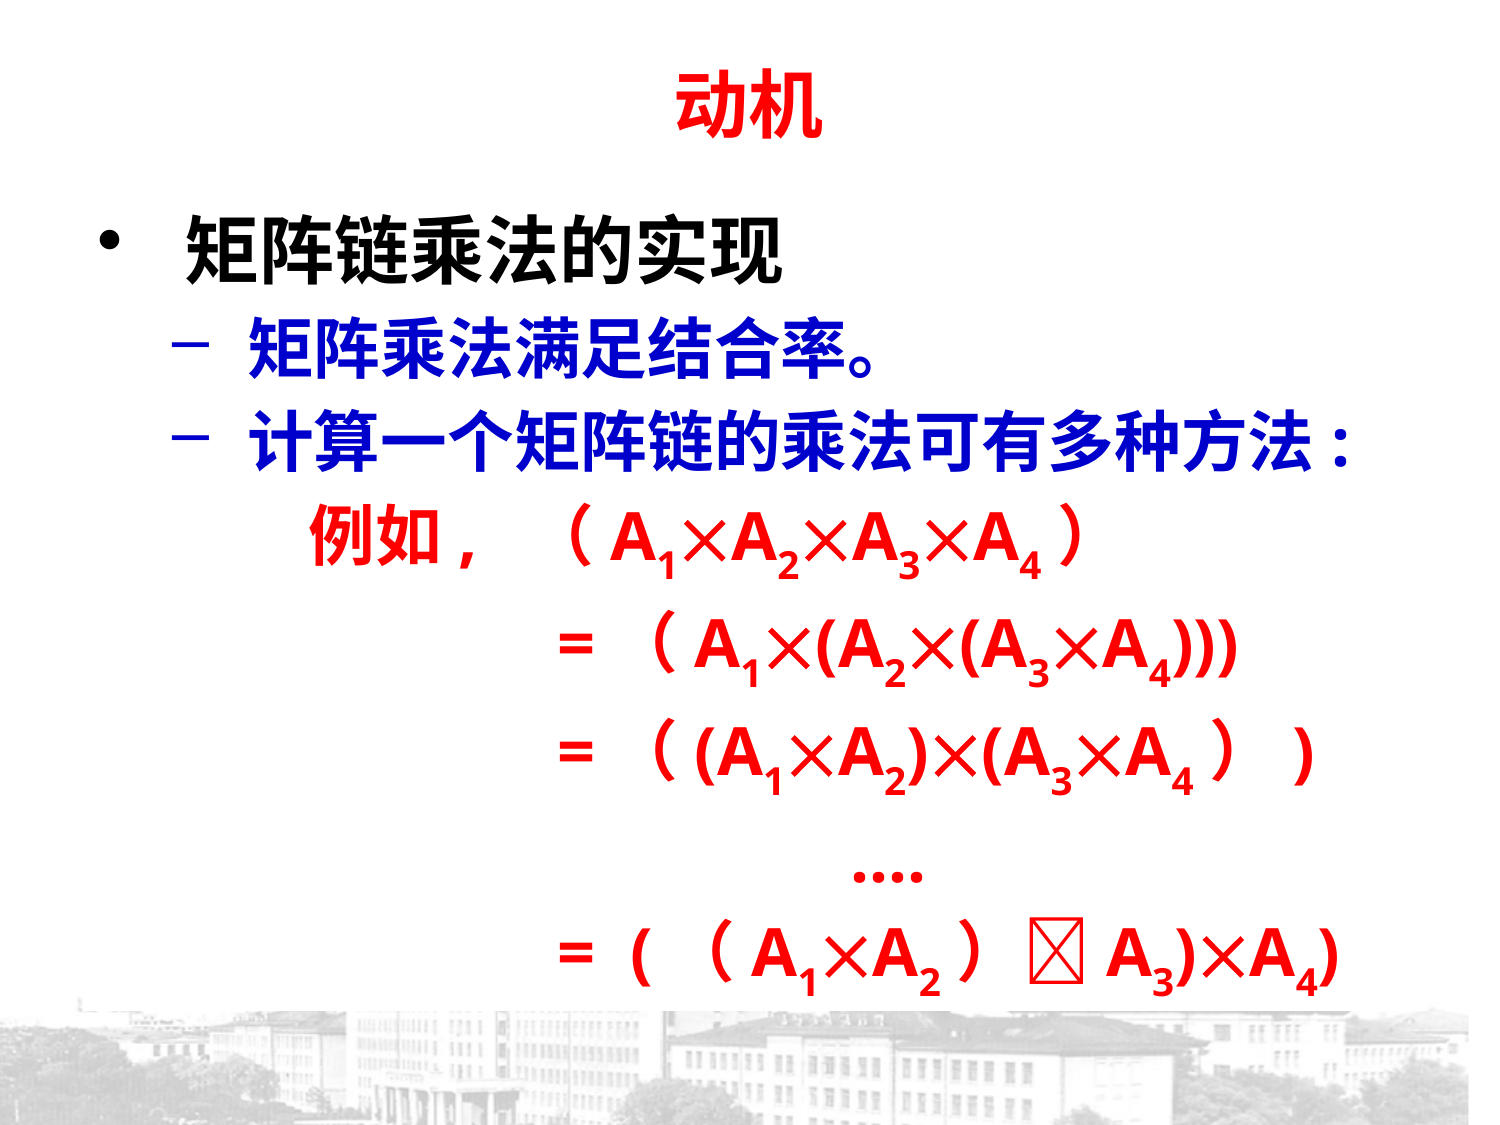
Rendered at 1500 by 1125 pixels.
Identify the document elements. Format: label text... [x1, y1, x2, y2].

text_box 矩阵链乘法的实现 矩阵乘法满足结合率。 计算一个矩阵链的乘法可有多种方法: 例如, （A1A2A3A4） =（A1(A2(A3A4))) =（(A1A2)(A3A4）) .... = (（A1A2）A3)A4) [82, 195, 1427, 1011]
picture [0, 529, 1500, 1125]
text_box 动机 [506, 49, 990, 155]
